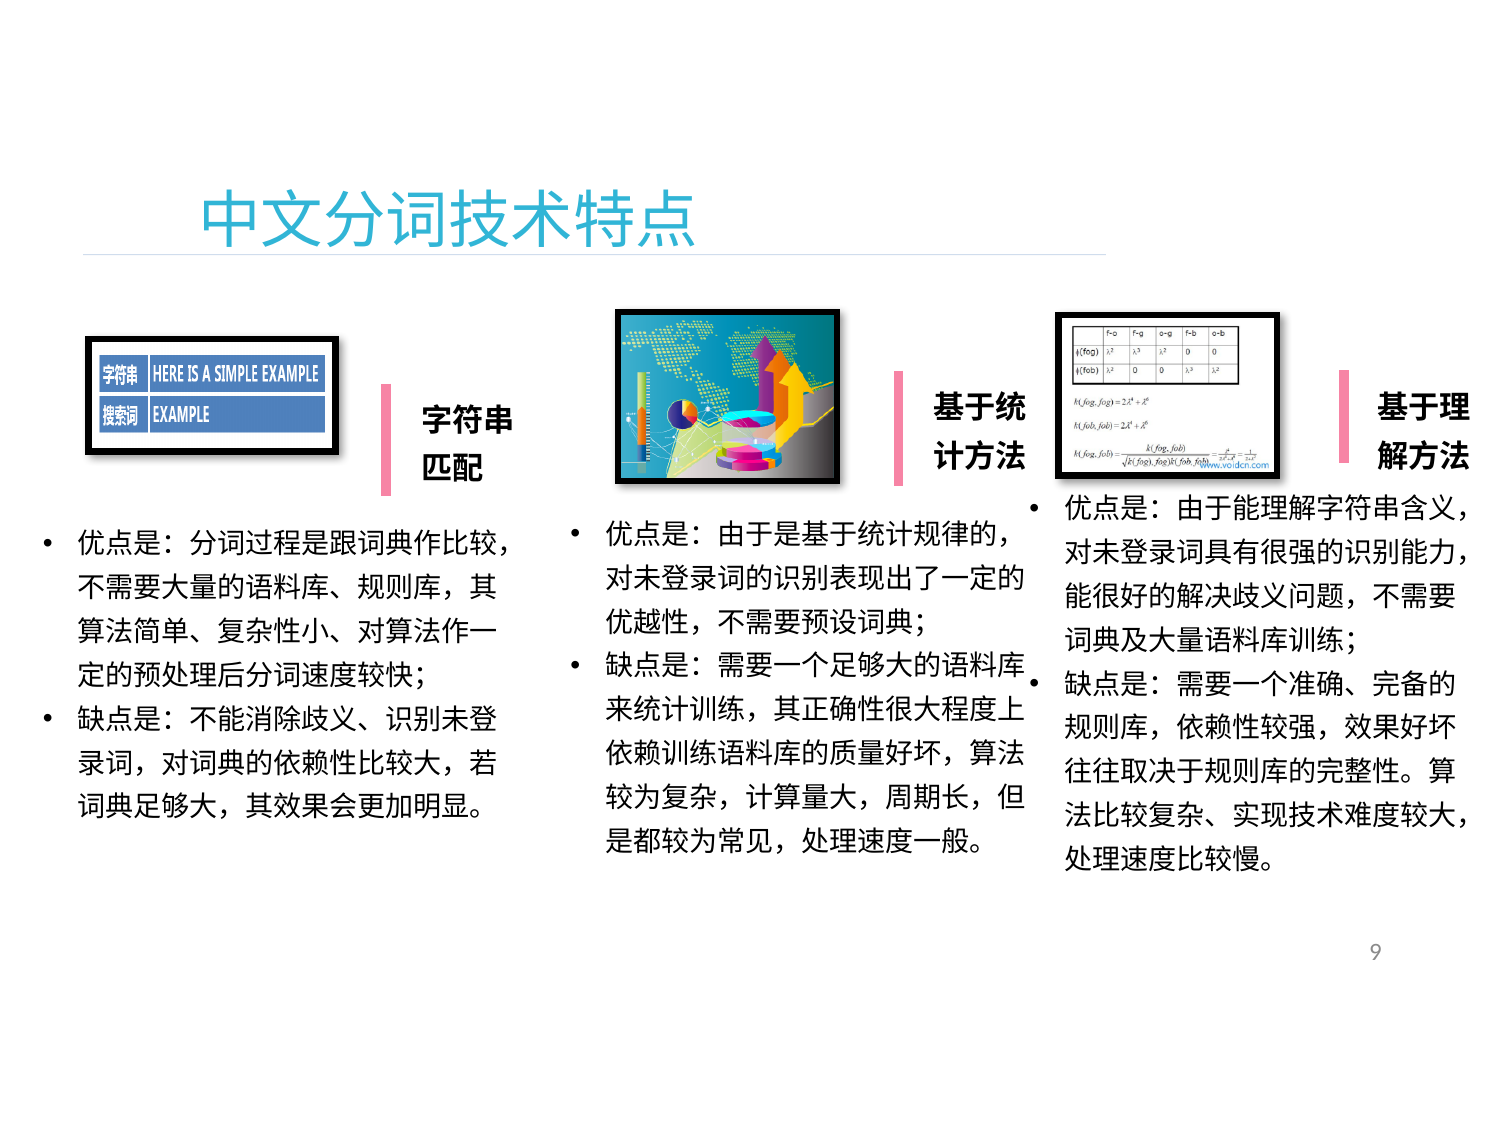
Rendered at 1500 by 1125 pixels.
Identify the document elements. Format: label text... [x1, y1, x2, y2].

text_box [555, 368, 1014, 865]
picture [620, 315, 834, 478]
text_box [1014, 368, 1500, 883]
text_box 中文分词技术特点 [183, 172, 1140, 263]
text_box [28, 381, 555, 830]
slide_number 9 [1059, 927, 1397, 973]
picture [1061, 317, 1275, 473]
picture [91, 341, 333, 449]
